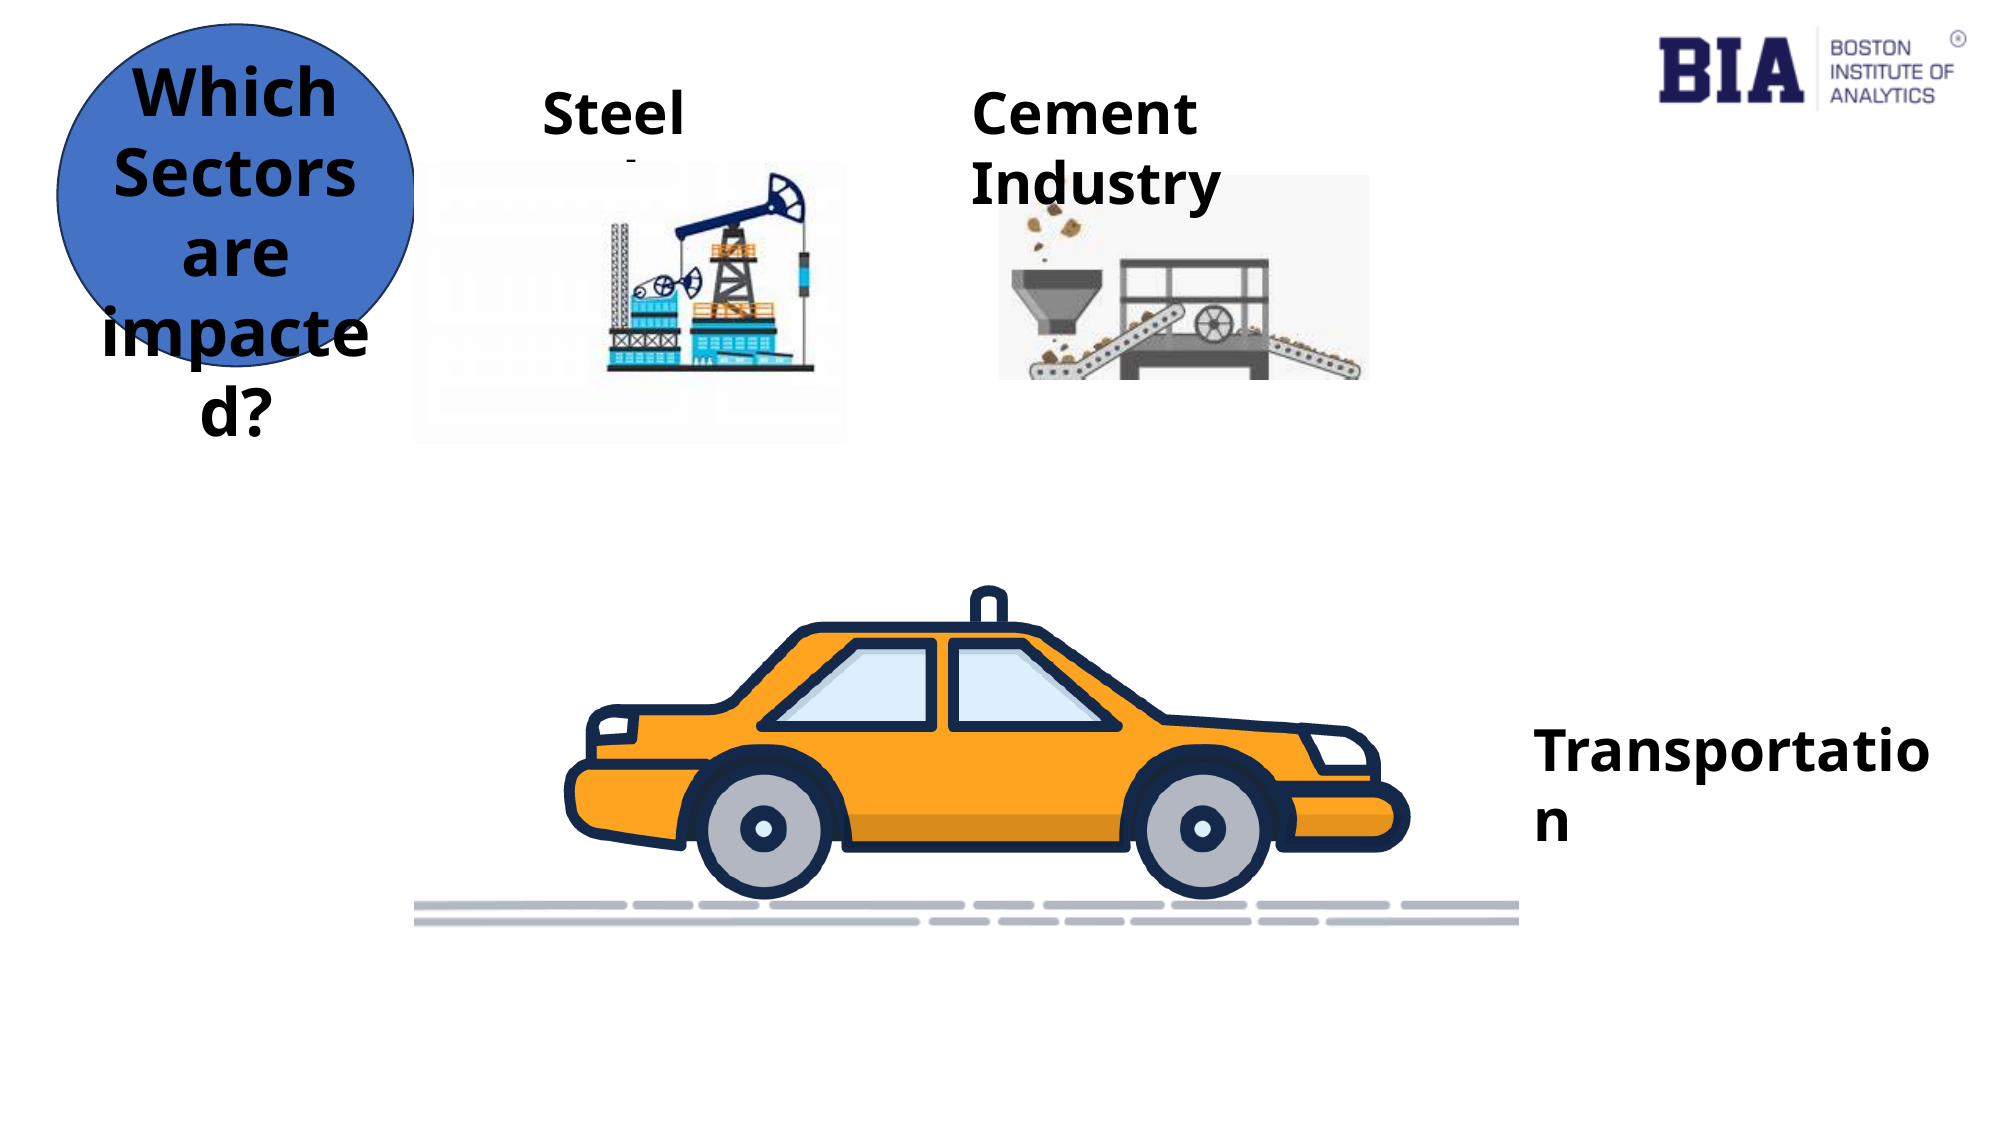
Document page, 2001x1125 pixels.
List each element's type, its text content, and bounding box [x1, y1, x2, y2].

text_box Transportation [1519, 705, 1949, 860]
text_box [404, 133, 414, 257]
picture [414, 162, 847, 444]
text_box Cement Industry [956, 68, 1387, 224]
picture [999, 175, 1369, 380]
text_box Steel Industry [527, 68, 956, 224]
picture [1650, 24, 1976, 114]
text_box [56, 134, 68, 257]
text_box Which Sectors are impacted? [68, 42, 404, 457]
picture [414, 470, 1519, 984]
text_box [154, 23, 318, 42]
